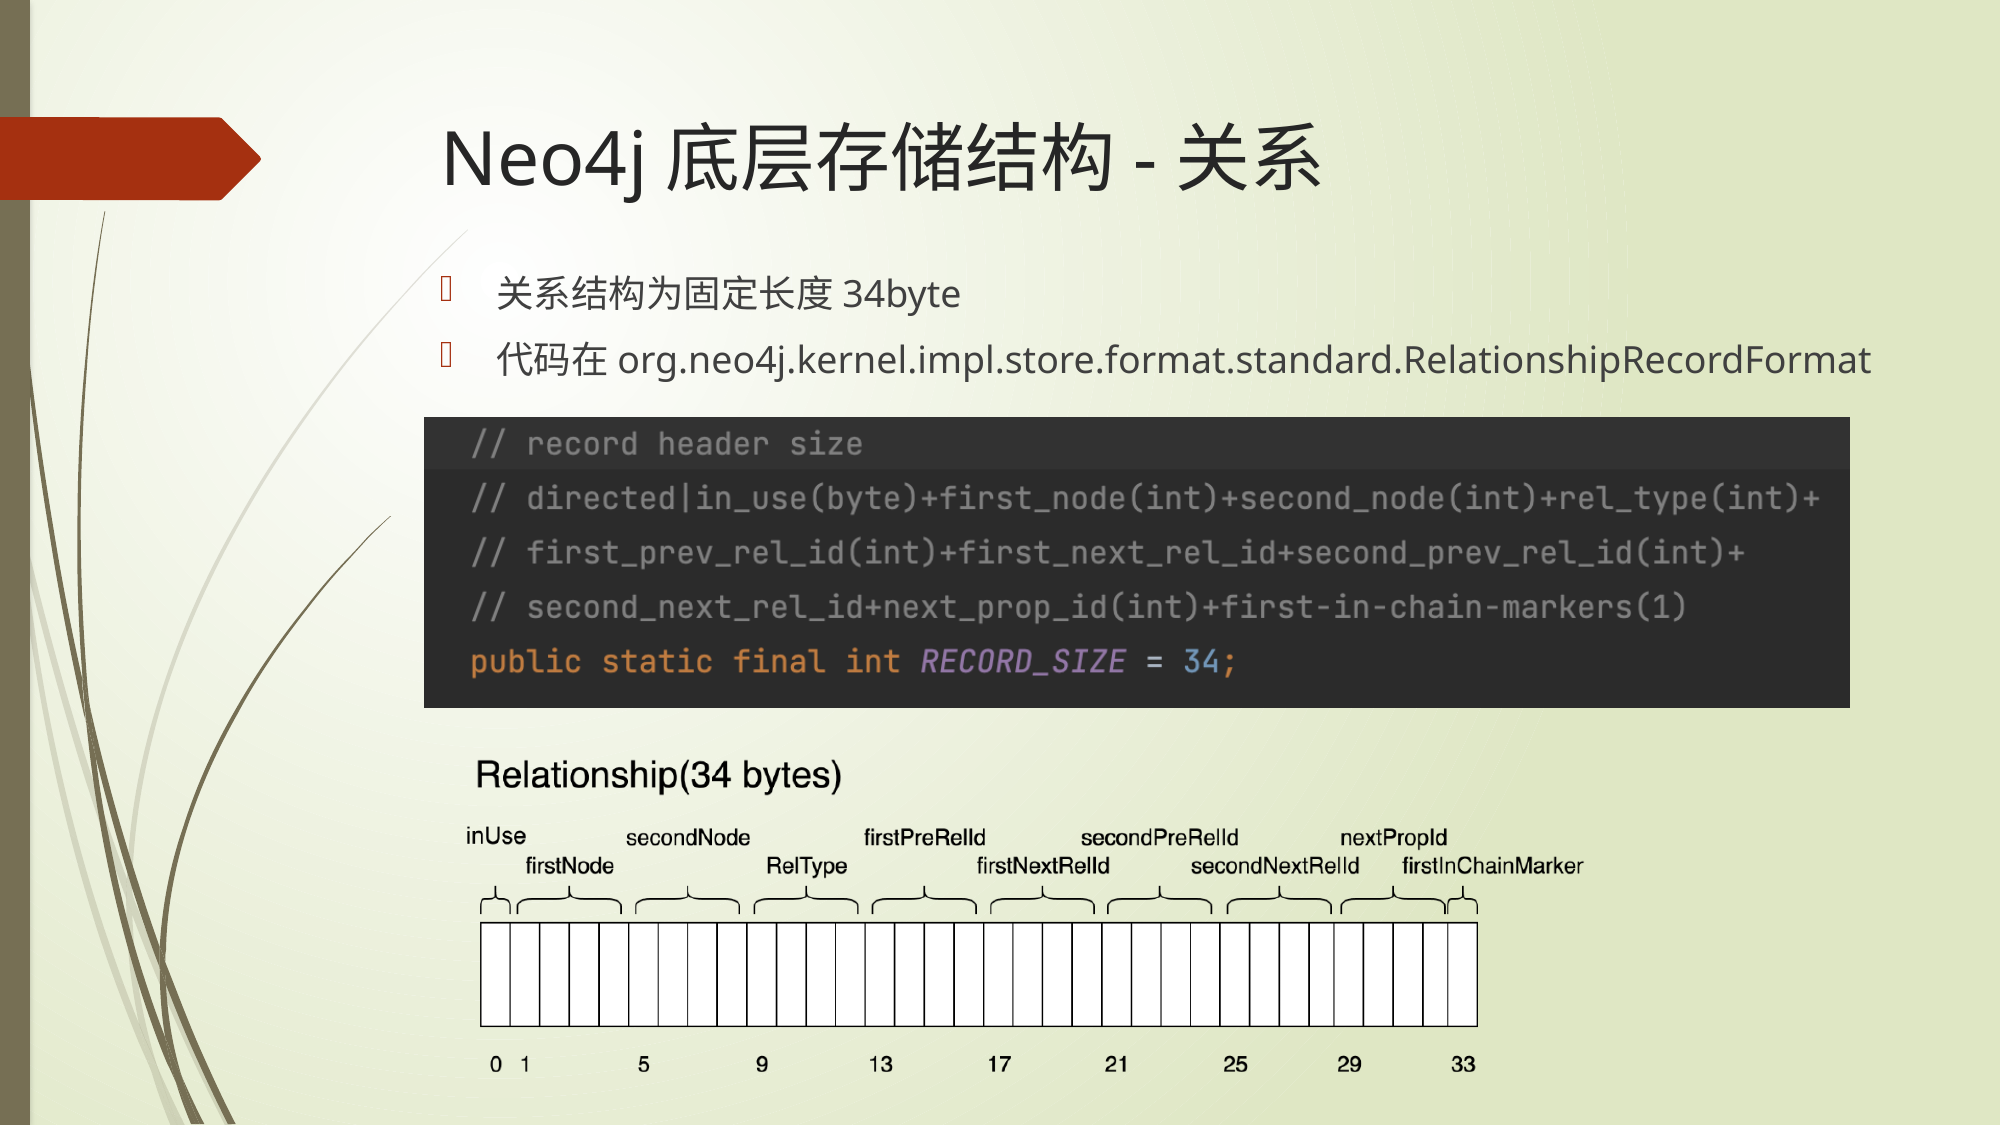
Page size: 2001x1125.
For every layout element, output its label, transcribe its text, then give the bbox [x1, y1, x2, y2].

picture [424, 417, 1850, 708]
title Neo4j底层存储结构-关系 [425, 102, 1888, 262]
picture [424, 729, 1620, 1102]
list 关系结构为固定长度34byte 代码在org.neo4j.kernel.impl.store.format.standard.RelationshipRecordFormat [424, 262, 1902, 970]
